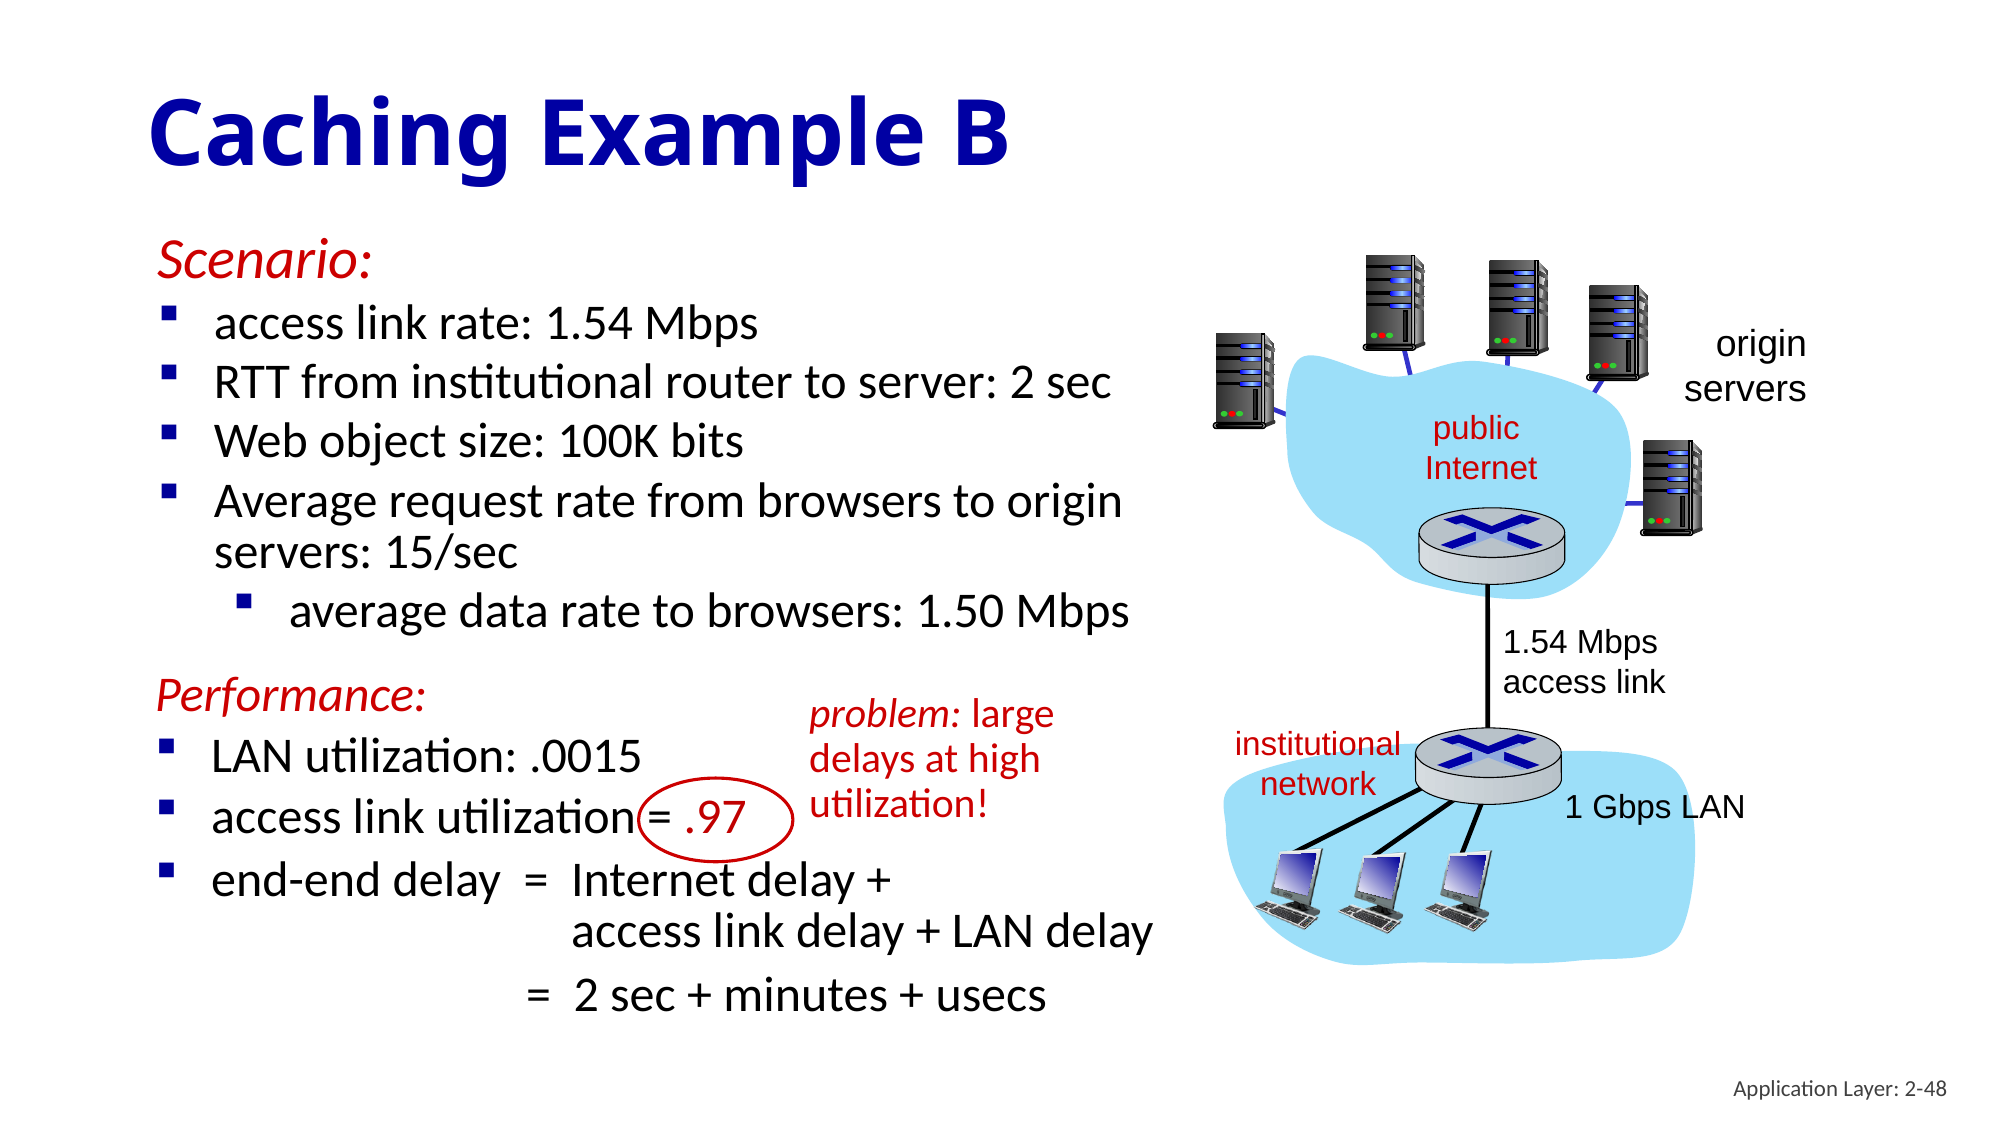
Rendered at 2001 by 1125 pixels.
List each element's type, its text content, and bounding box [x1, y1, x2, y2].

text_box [1237, 844, 1325, 936]
text_box Scenario: access link rate: 1.54 Mbps RTT from institutional router to server: 2 sec Web object size: 100K bits Average request rate from browsers to origin servers: 15/sec average data rate to browsers: 1.50 Mbps [142, 223, 1148, 637]
text_box [1562, 750, 1681, 777]
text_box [1213, 333, 1276, 429]
slide_number Application Layer: 2-48 [1512, 1056, 1963, 1117]
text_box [1486, 260, 1549, 356]
text_box 1 Gbps LAN [1549, 777, 1761, 832]
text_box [1418, 507, 1565, 585]
text_box [1223, 805, 1696, 966]
title Caching Example B [131, 62, 1856, 209]
text_box Performance: LAN utilization: .0015 access link utilization = .97 end-end delay = Internet delay + access link delay + LAN delay = 2 sec + minutes + usecs [140, 663, 1184, 1041]
text_box origin servers [1669, 311, 1822, 417]
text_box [1321, 848, 1408, 940]
text_box public Internet [1400, 398, 1553, 494]
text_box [1415, 727, 1562, 805]
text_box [1640, 440, 1703, 536]
text_box 1.54 Mbps access link [1488, 612, 1683, 708]
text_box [1407, 846, 1494, 938]
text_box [1586, 285, 1649, 381]
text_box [1363, 255, 1426, 351]
text_box institutional network [1219, 714, 1417, 810]
text_box [1285, 355, 1631, 600]
